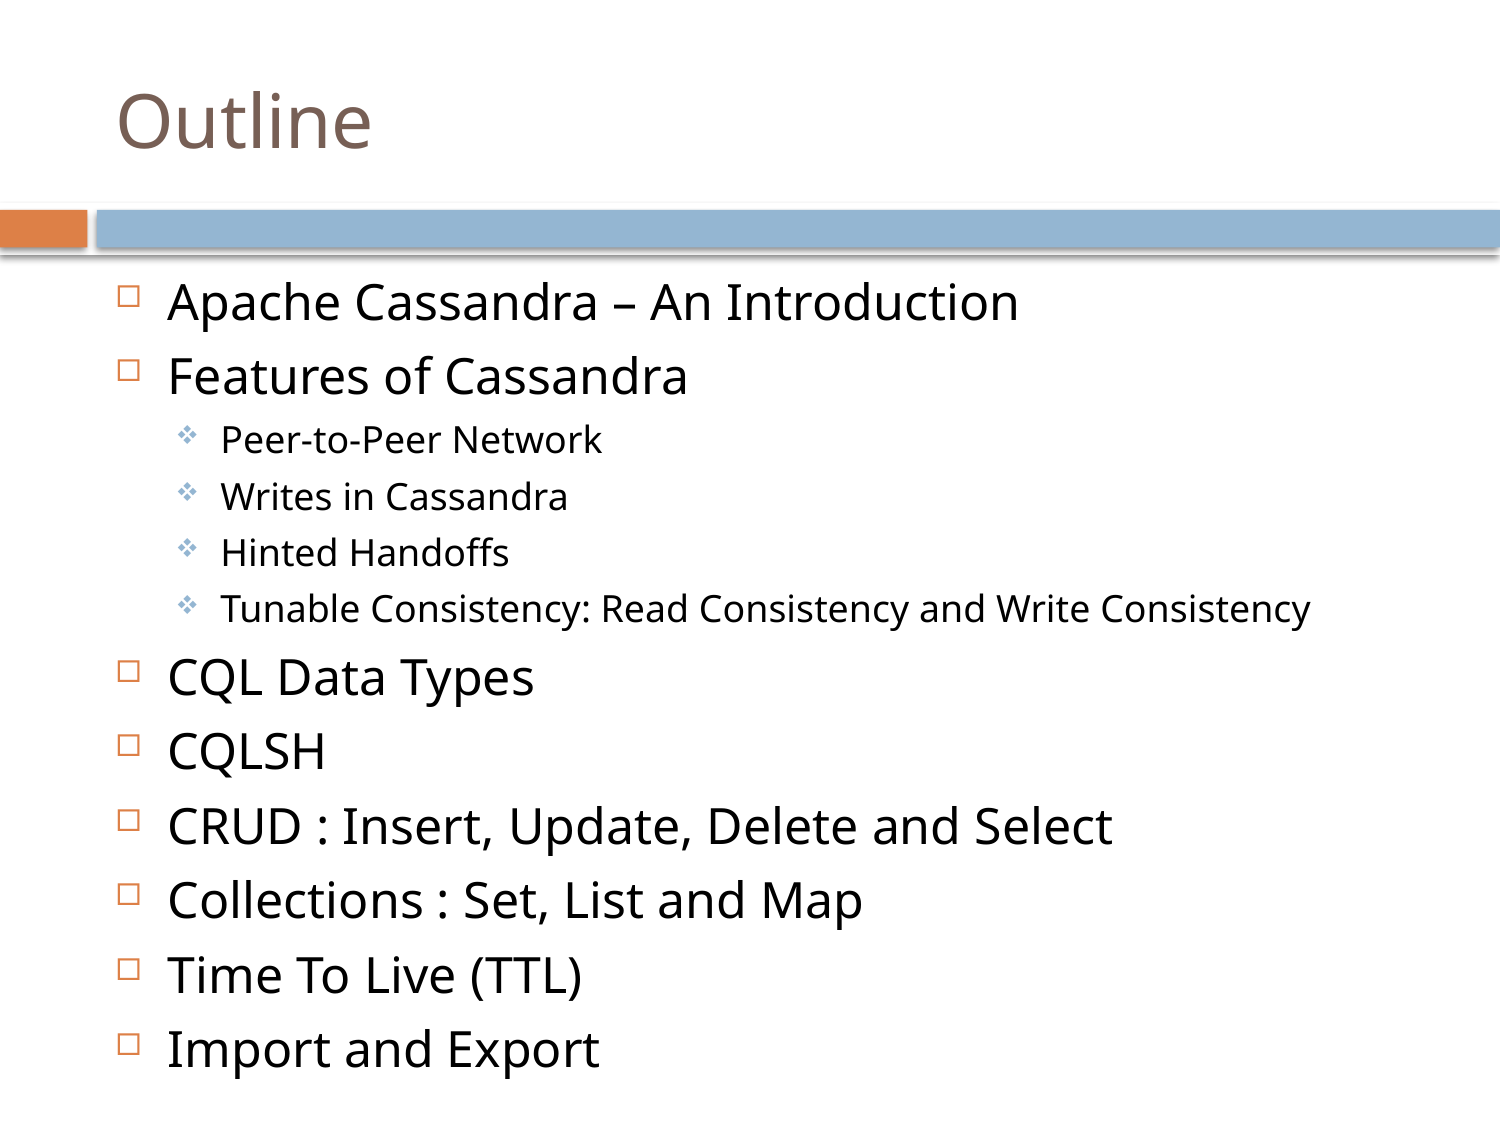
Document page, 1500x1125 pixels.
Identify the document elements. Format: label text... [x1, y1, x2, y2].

title Outline [100, 37, 1439, 201]
list Apache Cassandra – An Introduction Features of Cassandra Peer-to-Peer Network Writes in Cassandra Hinted Handoffs Tunable Consistency: Read Consistency and Write Consistency CQL Data Types CQLSH CRUD : Insert, Update, Delete and Select Collections : Set, List and Map Time To Live (TTL) Import and Export [100, 262, 1439, 1001]
